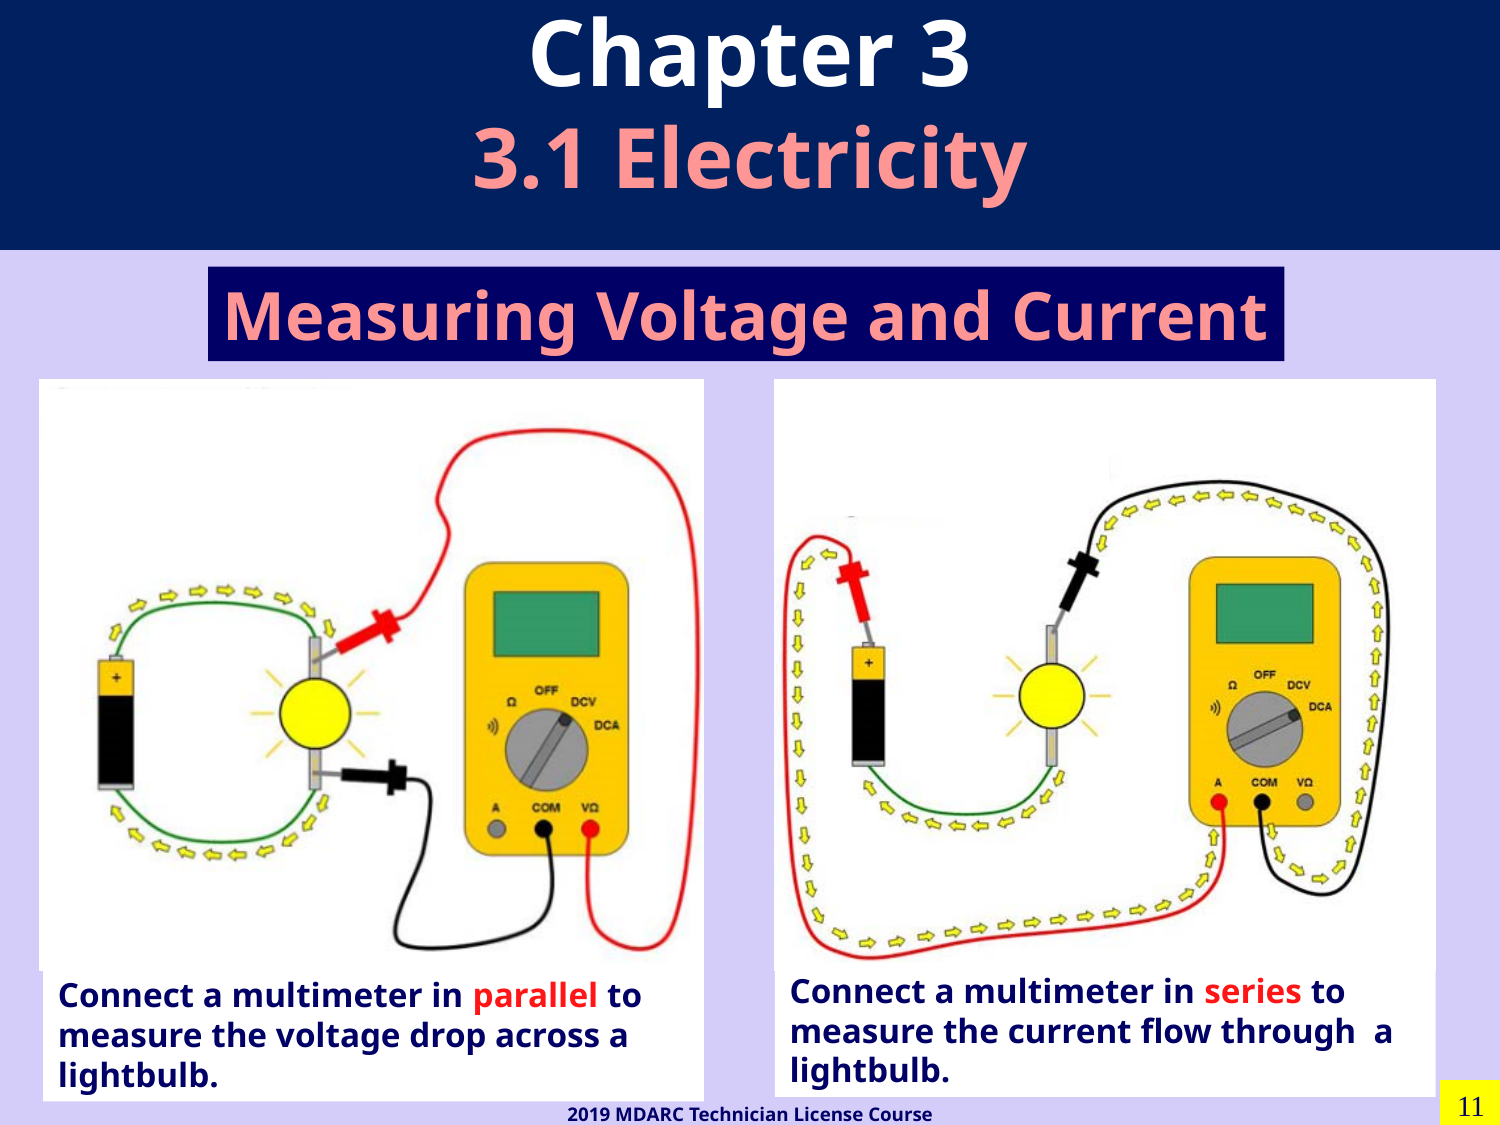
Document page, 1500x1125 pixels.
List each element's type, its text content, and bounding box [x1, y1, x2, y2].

footer 2019 MDARC Technician License Course [525, 1095, 975, 1125]
text_box Measuring Voltage and Current [208, 266, 1285, 362]
text_box Connect a multimeter in series to measure the current flow through a lightbulb. [774, 977, 1436, 1097]
title Chapter 3 3.1 Electricity [0, 0, 1500, 250]
text_box Connect a multimeter in parallel to measure the voltage drop across a lightbulb. [43, 978, 704, 1102]
picture [39, 378, 705, 971]
picture [774, 378, 1436, 971]
slide_number 11 [1440, 1080, 1500, 1125]
